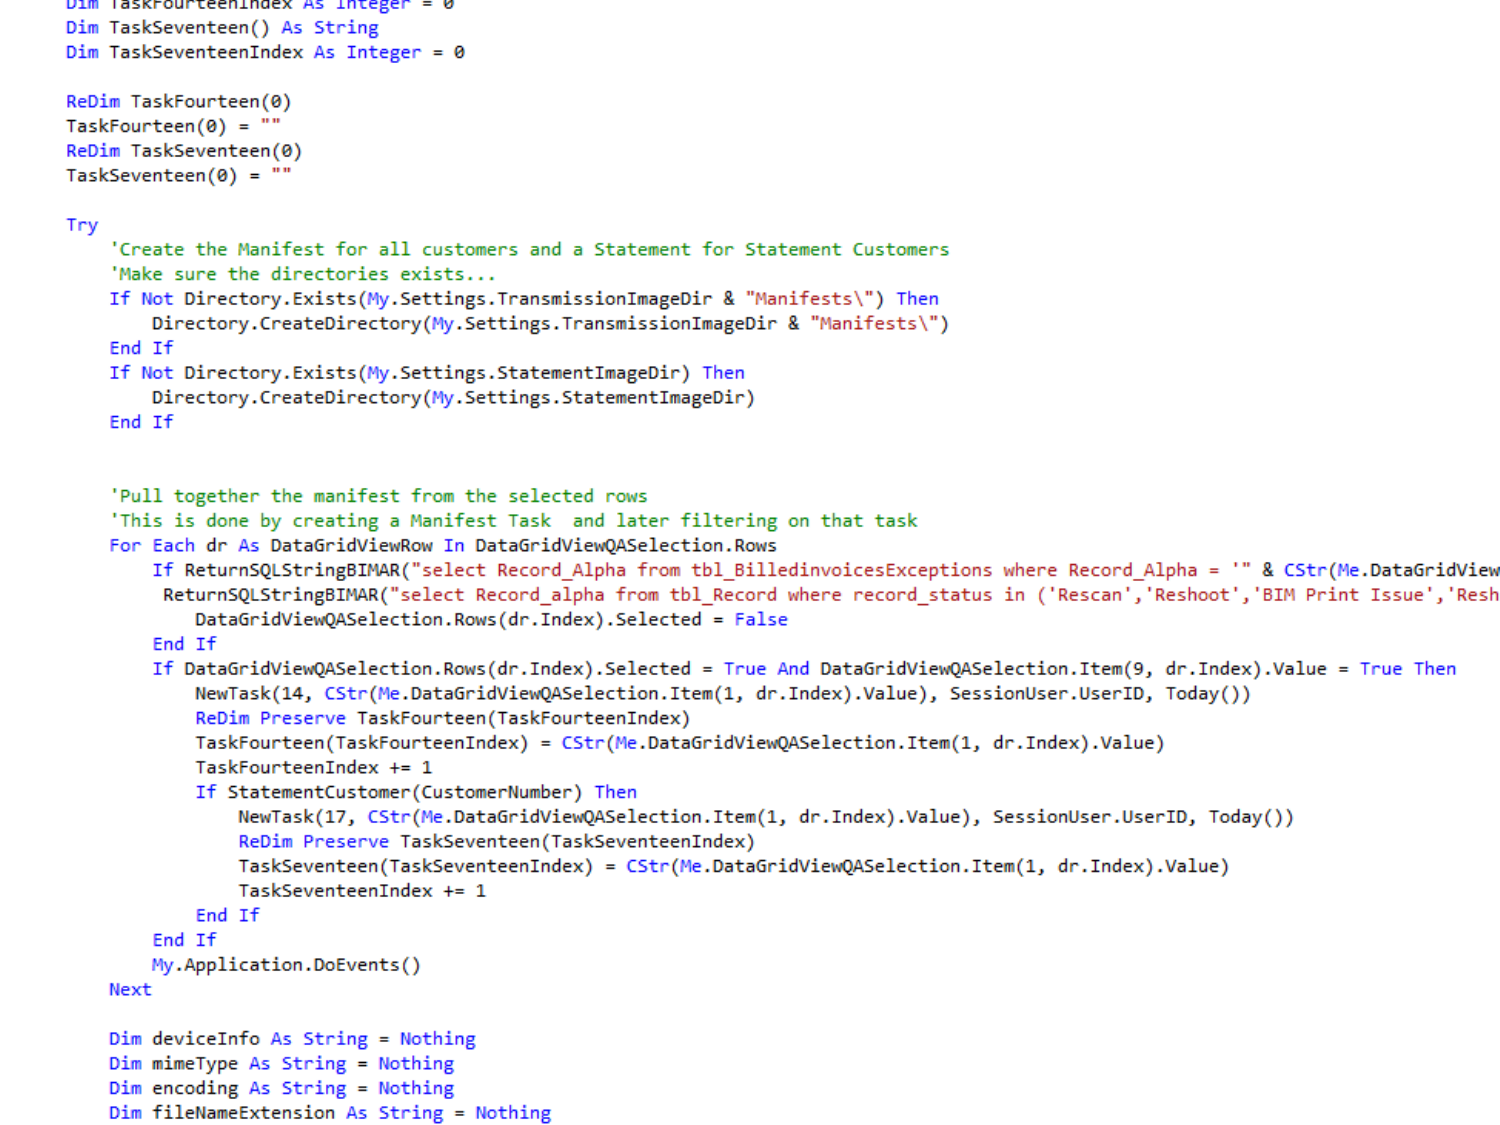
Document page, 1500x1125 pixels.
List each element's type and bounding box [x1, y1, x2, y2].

list [0, 0, 1500, 1125]
